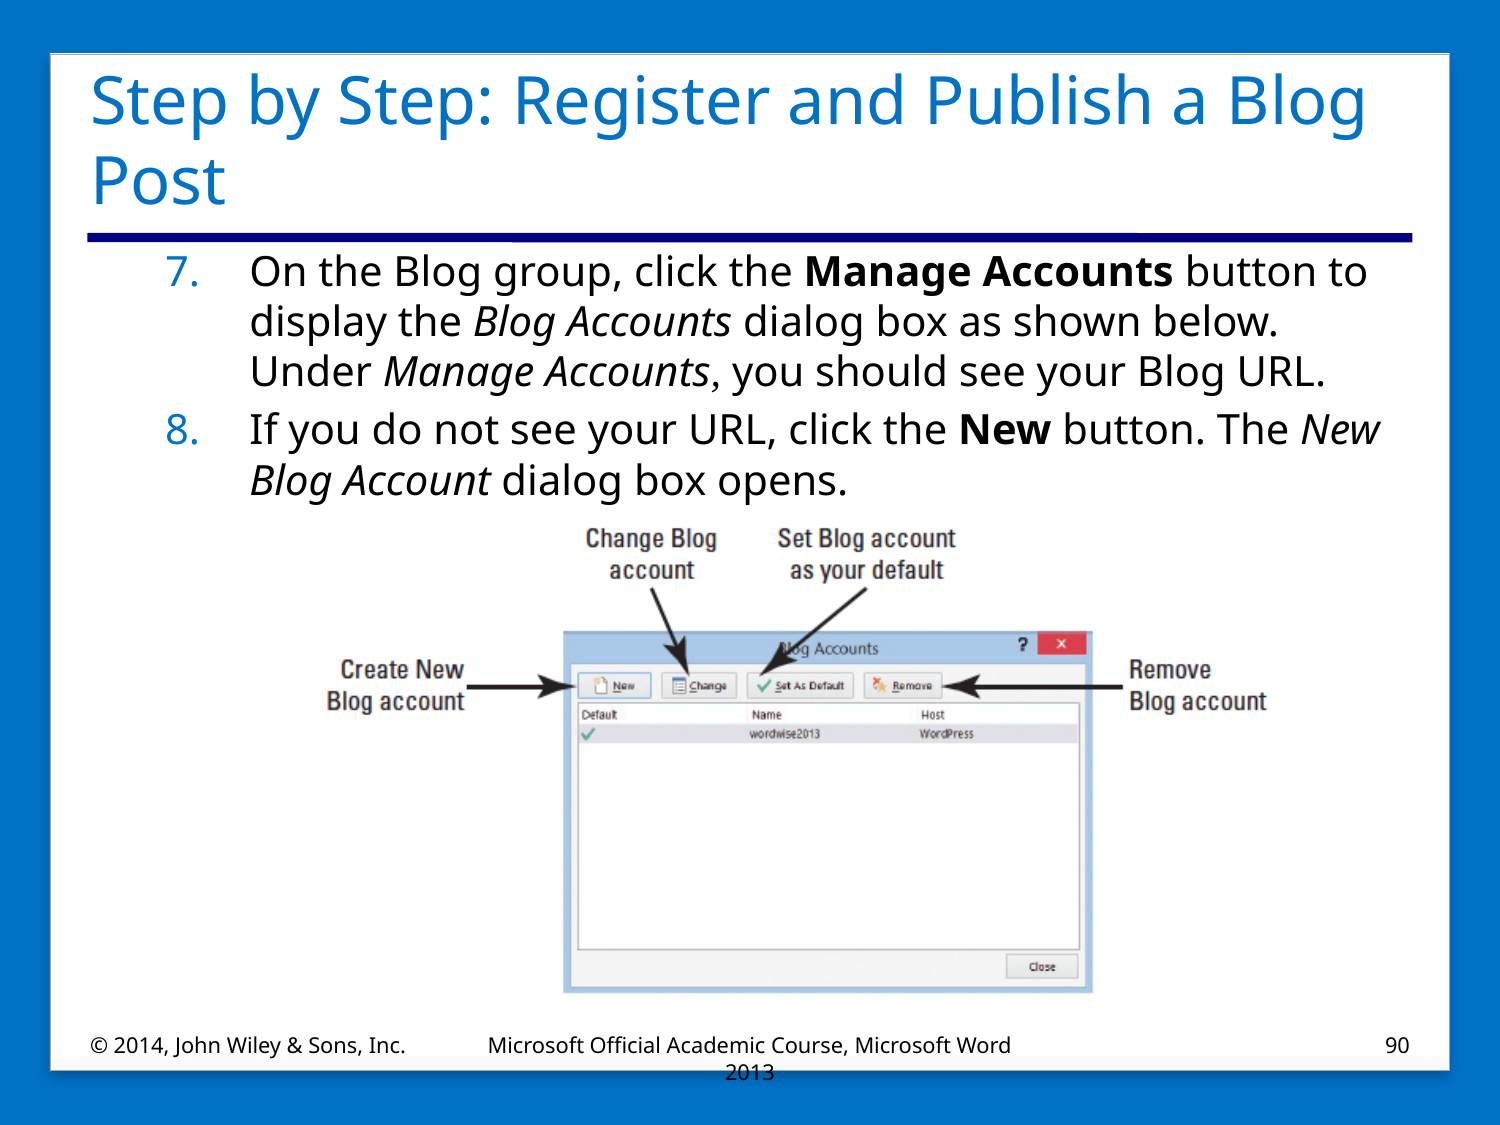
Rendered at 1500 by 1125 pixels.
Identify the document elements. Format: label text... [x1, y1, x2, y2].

list On the Blog group, click the Manage Accounts button to display the Blog Accounts dialog box as shown below. Under Manage Accounts, you should see your Blog URL. If you do not see your URL, click the New button. The New Blog Account dialog box opens. [75, 237, 1425, 1063]
slide_number 90 [1074, 1024, 1426, 1103]
picture [320, 519, 1276, 1007]
footer Microsoft Official Academic Course, Microsoft Word 2013 [449, 1024, 1051, 1103]
slide_number © 2014, John Wiley & Sons, Inc. [74, 1024, 426, 1103]
title Step by Step: Register and Publish a Blog Post [74, 74, 1426, 226]
